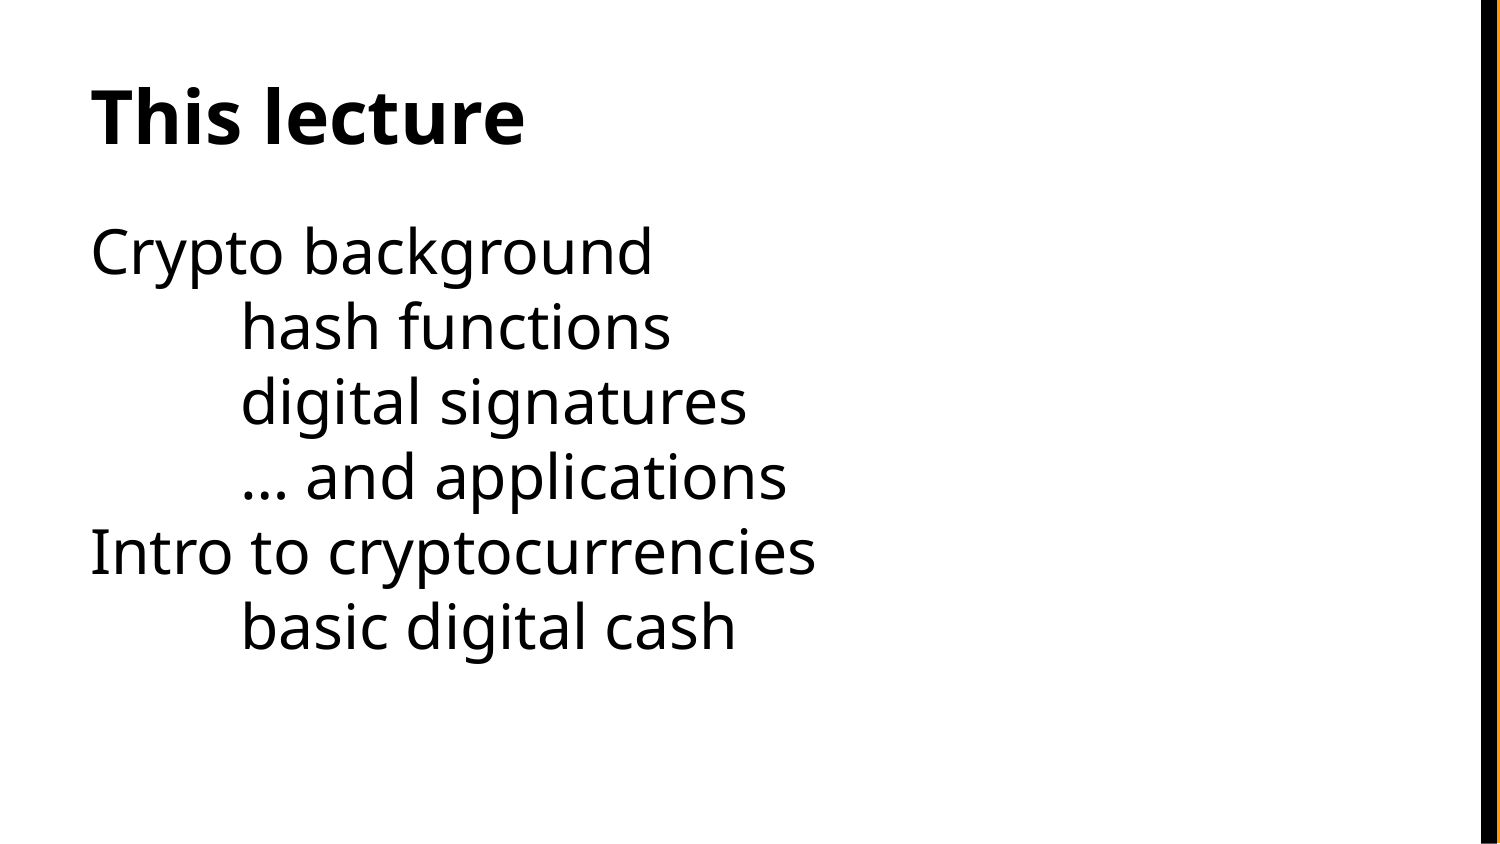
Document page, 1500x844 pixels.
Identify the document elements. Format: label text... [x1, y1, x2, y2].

title This lecture [75, 33, 1425, 175]
list Crypto background hash functions digital signatures … and applications Intro to cryptocurrencies basic digital cash [75, 196, 1425, 808]
